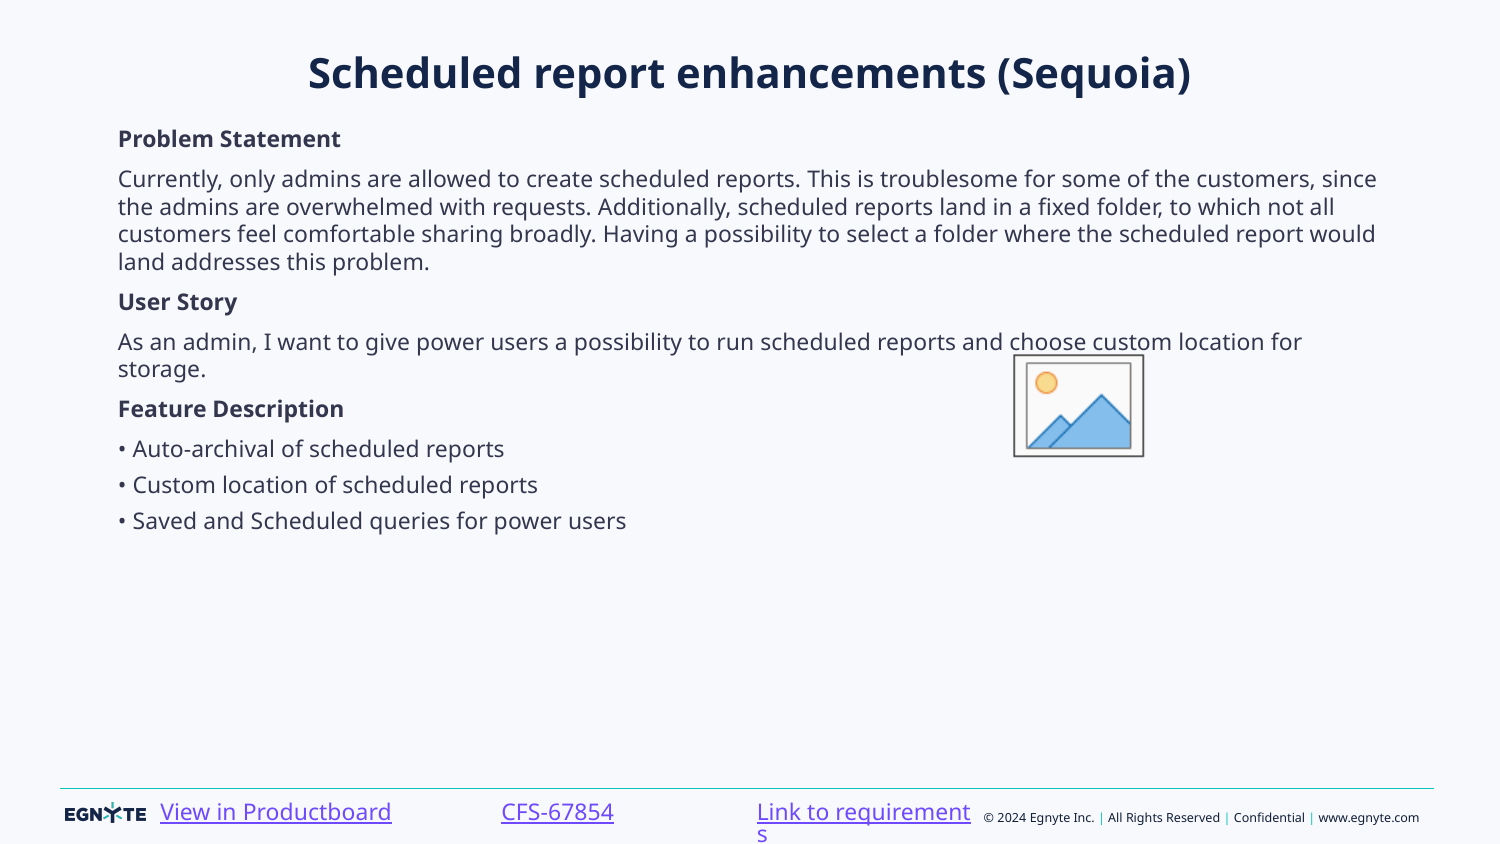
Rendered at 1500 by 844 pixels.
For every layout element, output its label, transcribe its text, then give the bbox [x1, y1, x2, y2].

list Problem Statement Currently, only admins are allowed to create scheduled reports. This is troublesome for some of the customers, since the admins are overwhelmed with requests. Additionally, scheduled reports land in a fixed folder, to which not all customers feel comfortable sharing broadly. Having a possibility to select a folder where the scheduled report would land addresses this problem. User Story As an admin, I want to give power users a possibility to run scheduled reports and choose custom location for storage. Feature Description • Auto-archival of scheduled reports • Custom location of scheduled reports • Saved and Scheduled queries for power users [103, 117, 1397, 693]
picture [761, 119, 1397, 693]
list View in Productboard [145, 790, 486, 835]
picture [65, 802, 145, 823]
list CFS-67854 [486, 790, 741, 835]
list Link to requirements [742, 790, 997, 835]
title Scheduled report enhancements (Sequoia) [103, 44, 1397, 106]
